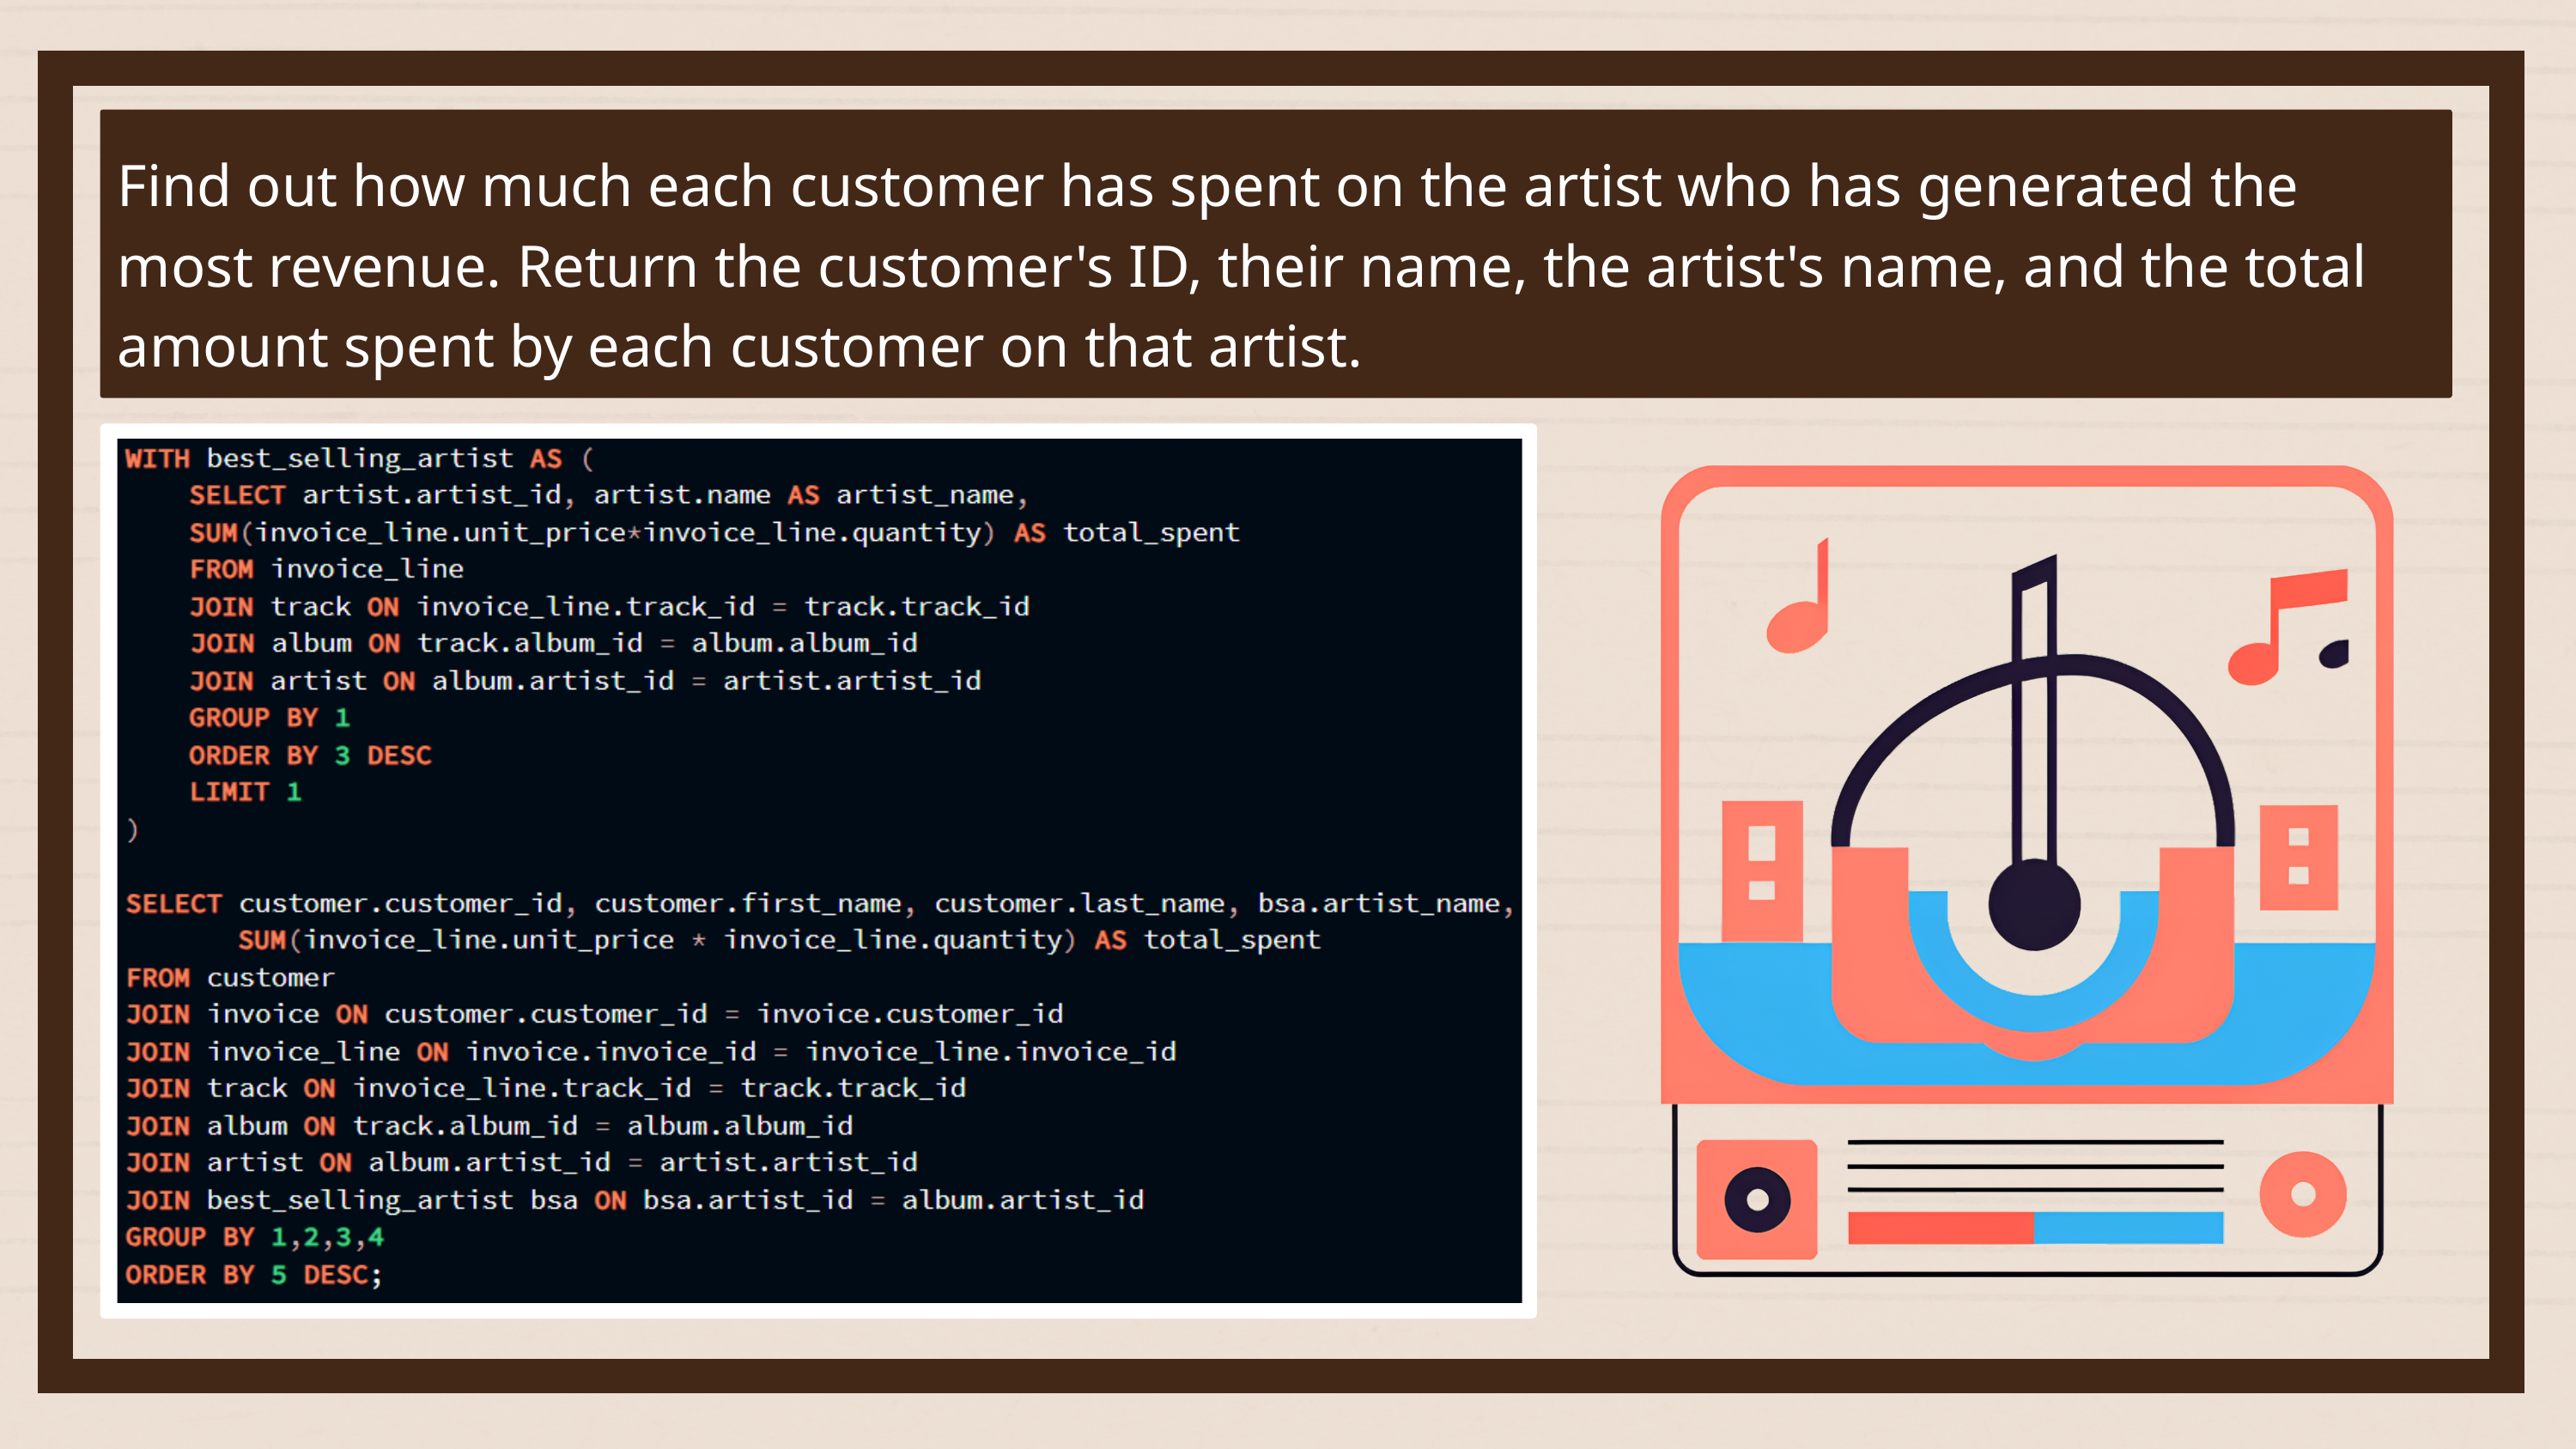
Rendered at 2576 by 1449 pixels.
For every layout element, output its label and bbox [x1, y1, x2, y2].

text_box [37, 50, 2525, 1394]
text_box [100, 423, 1538, 1319]
text_box [100, 109, 2452, 398]
text_box [0, 0, 2576, 1449]
